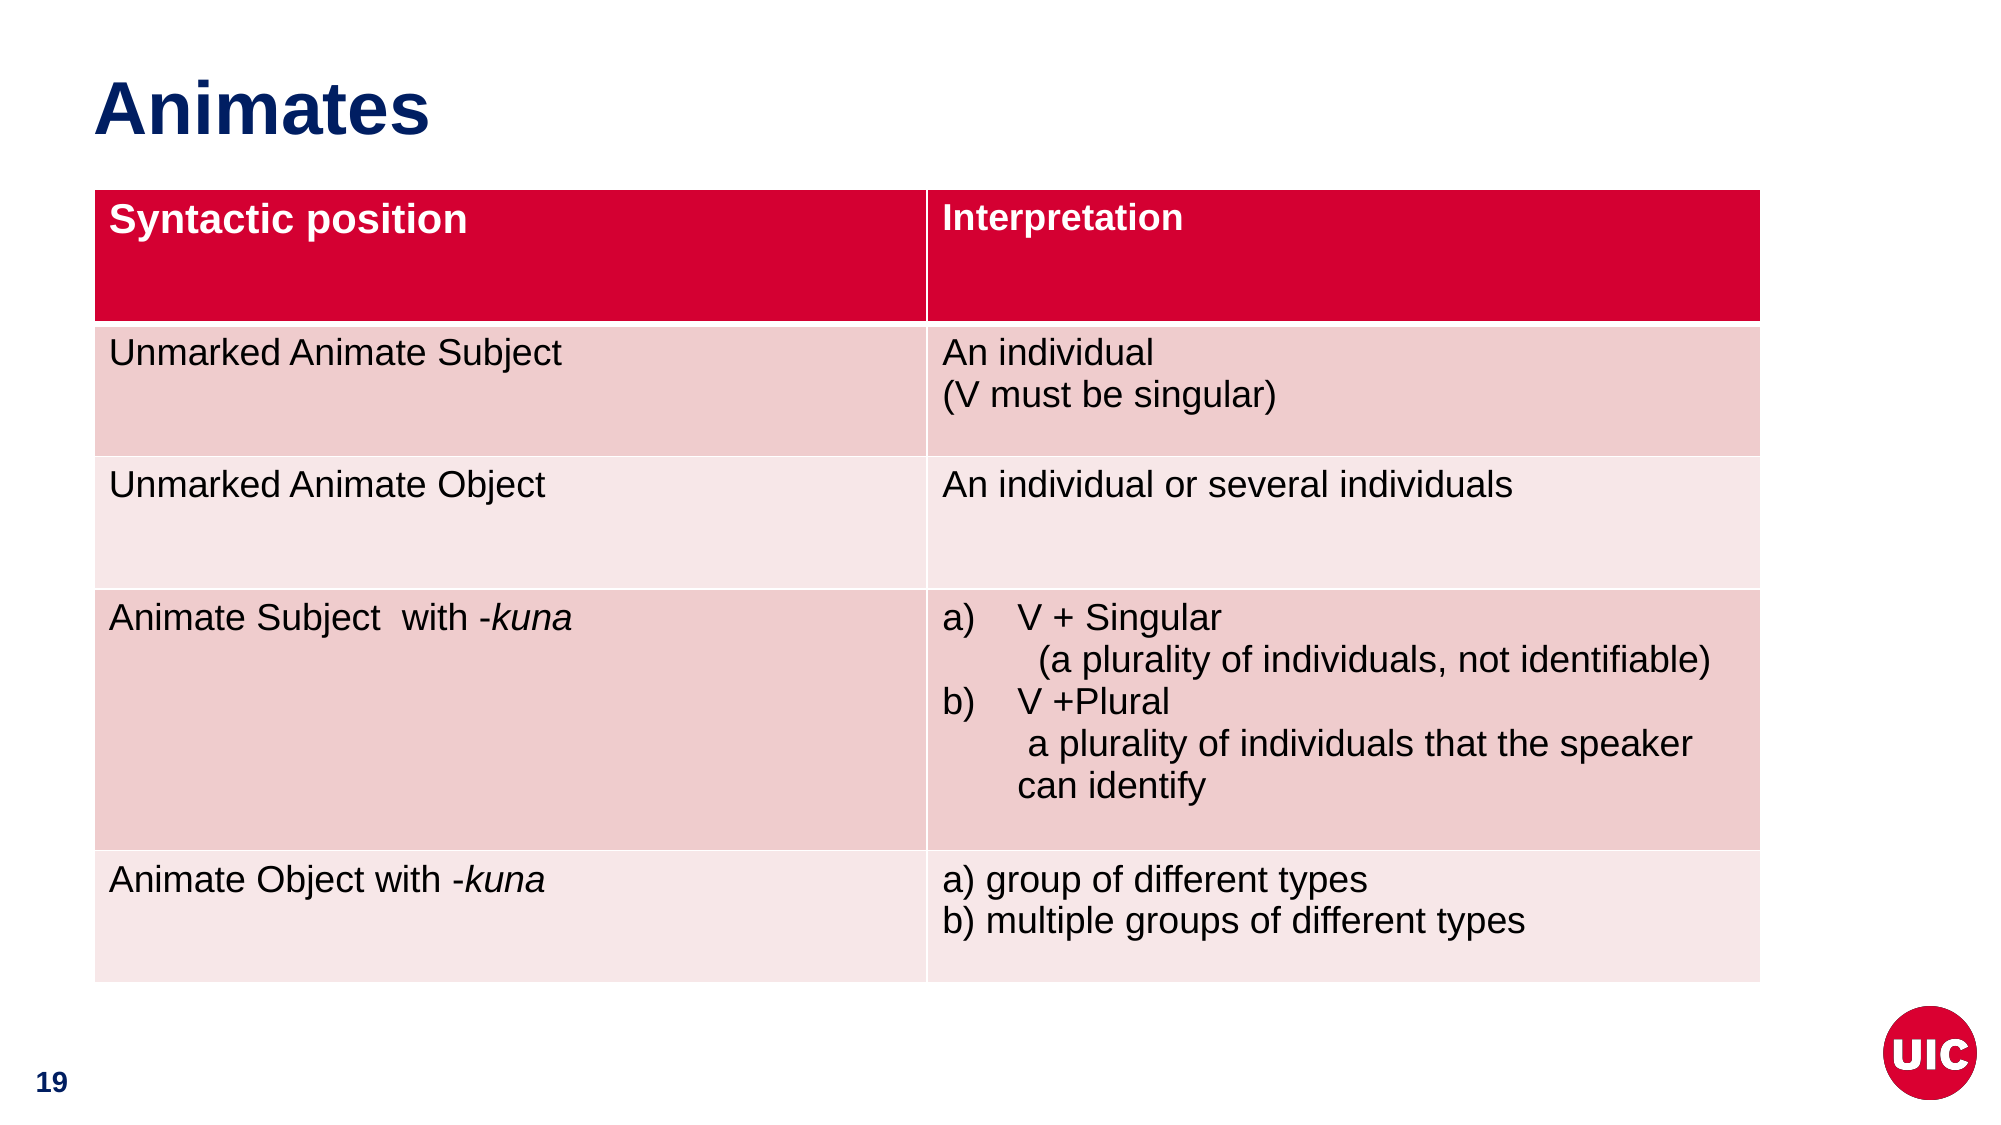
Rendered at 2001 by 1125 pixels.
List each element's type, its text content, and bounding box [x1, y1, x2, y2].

table_header Interpretation [928, 190, 1760, 321]
table_cell Animate Object with -kuna [95, 851, 926, 982]
table_cell An individual or several individuals [928, 457, 1760, 588]
title Animates [93, 70, 1907, 204]
table_cell Unmarked Animate Object [95, 457, 926, 588]
table_cell An individual (V must be singular) [928, 327, 1760, 456]
table_cell V + Singular (a plurality of individuals, not identifiable) V +Plural a plurality of individuals that the speaker can identify [928, 590, 1760, 850]
table_cell Unmarked Animate Subject [95, 327, 926, 456]
table_cell a) group of different types b) multiple groups of different types [928, 851, 1760, 982]
table_header Syntactic position [95, 190, 926, 321]
picture [1880, 1004, 1980, 1102]
table_cell Animate Subject with -kuna [95, 590, 926, 850]
